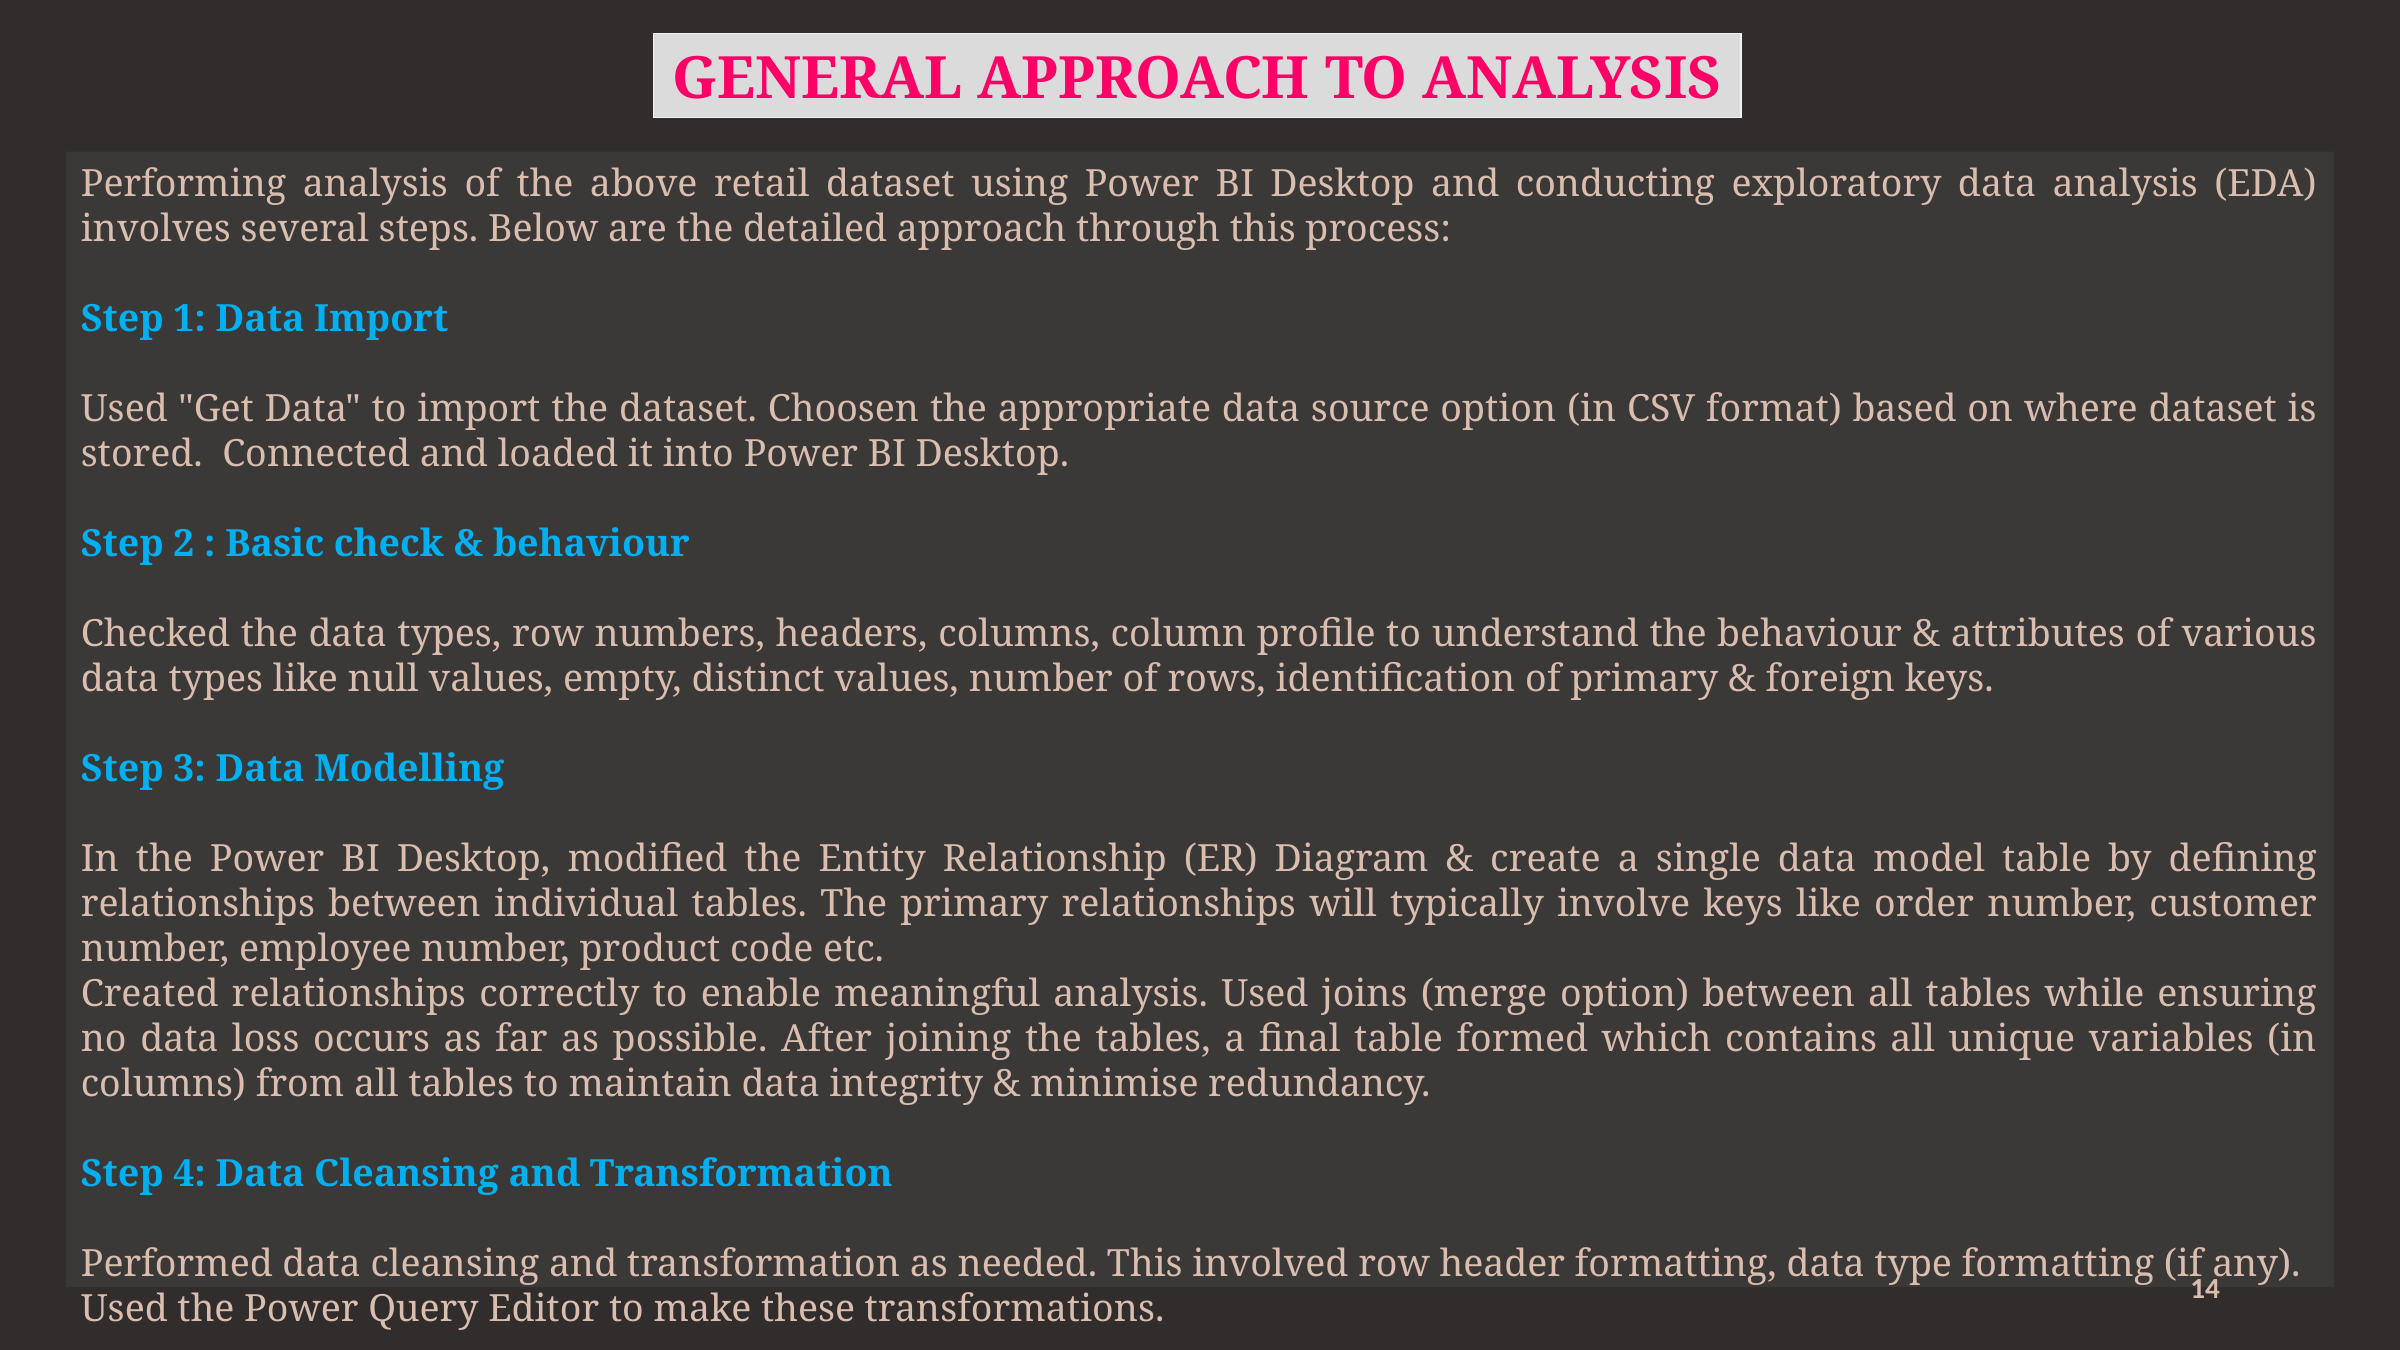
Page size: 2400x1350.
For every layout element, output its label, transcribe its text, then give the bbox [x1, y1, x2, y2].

text_box Performing analysis of the above retail dataset using Power BI Desktop and conducting exploratory data analysis (EDA) involves several steps. Below are the detailed approach through this process: Step 1: Data Import Used "Get Data" to import the dataset. Choosen the appropriate data source option (in CSV format) based on where dataset is stored. Connected and loaded it into Power BI Desktop. Step 2 : Basic check & behaviour Checked the data types, row numbers, headers, columns, column profile to understand the behaviour & attributes of various data types like null values, empty, distinct values, number of rows, identification of primary & foreign keys. Step 3: Data Modelling In the Power BI Desktop, modified the Entity Relationship (ER) Diagram & create a single data model table by defining relationships between individual tables. The primary relationships will typically involve keys like order number, customer number, employee number, product code etc. Created relationships correctly to enable meaningful analysis. Used joins (merge option) between all tables while ensuring no data loss occurs as far as possible. After joining the tables, a final table formed which contains all unique variables (in columns) from all tables to maintain data integrity & minimise redundancy. Step 4: Data Cleansing and Transformation Performed data cleansing and transformation as needed. This involved row header formatting, data type formatting (if any). Used the Power Query Editor to make these transformations. [66, 151, 2334, 1288]
text_box GENERAL APPROACH TO ANALYSIS [653, 33, 1742, 118]
slide_number 14 [1695, 1251, 2235, 1324]
text_box [0, 0, 2400, 1350]
